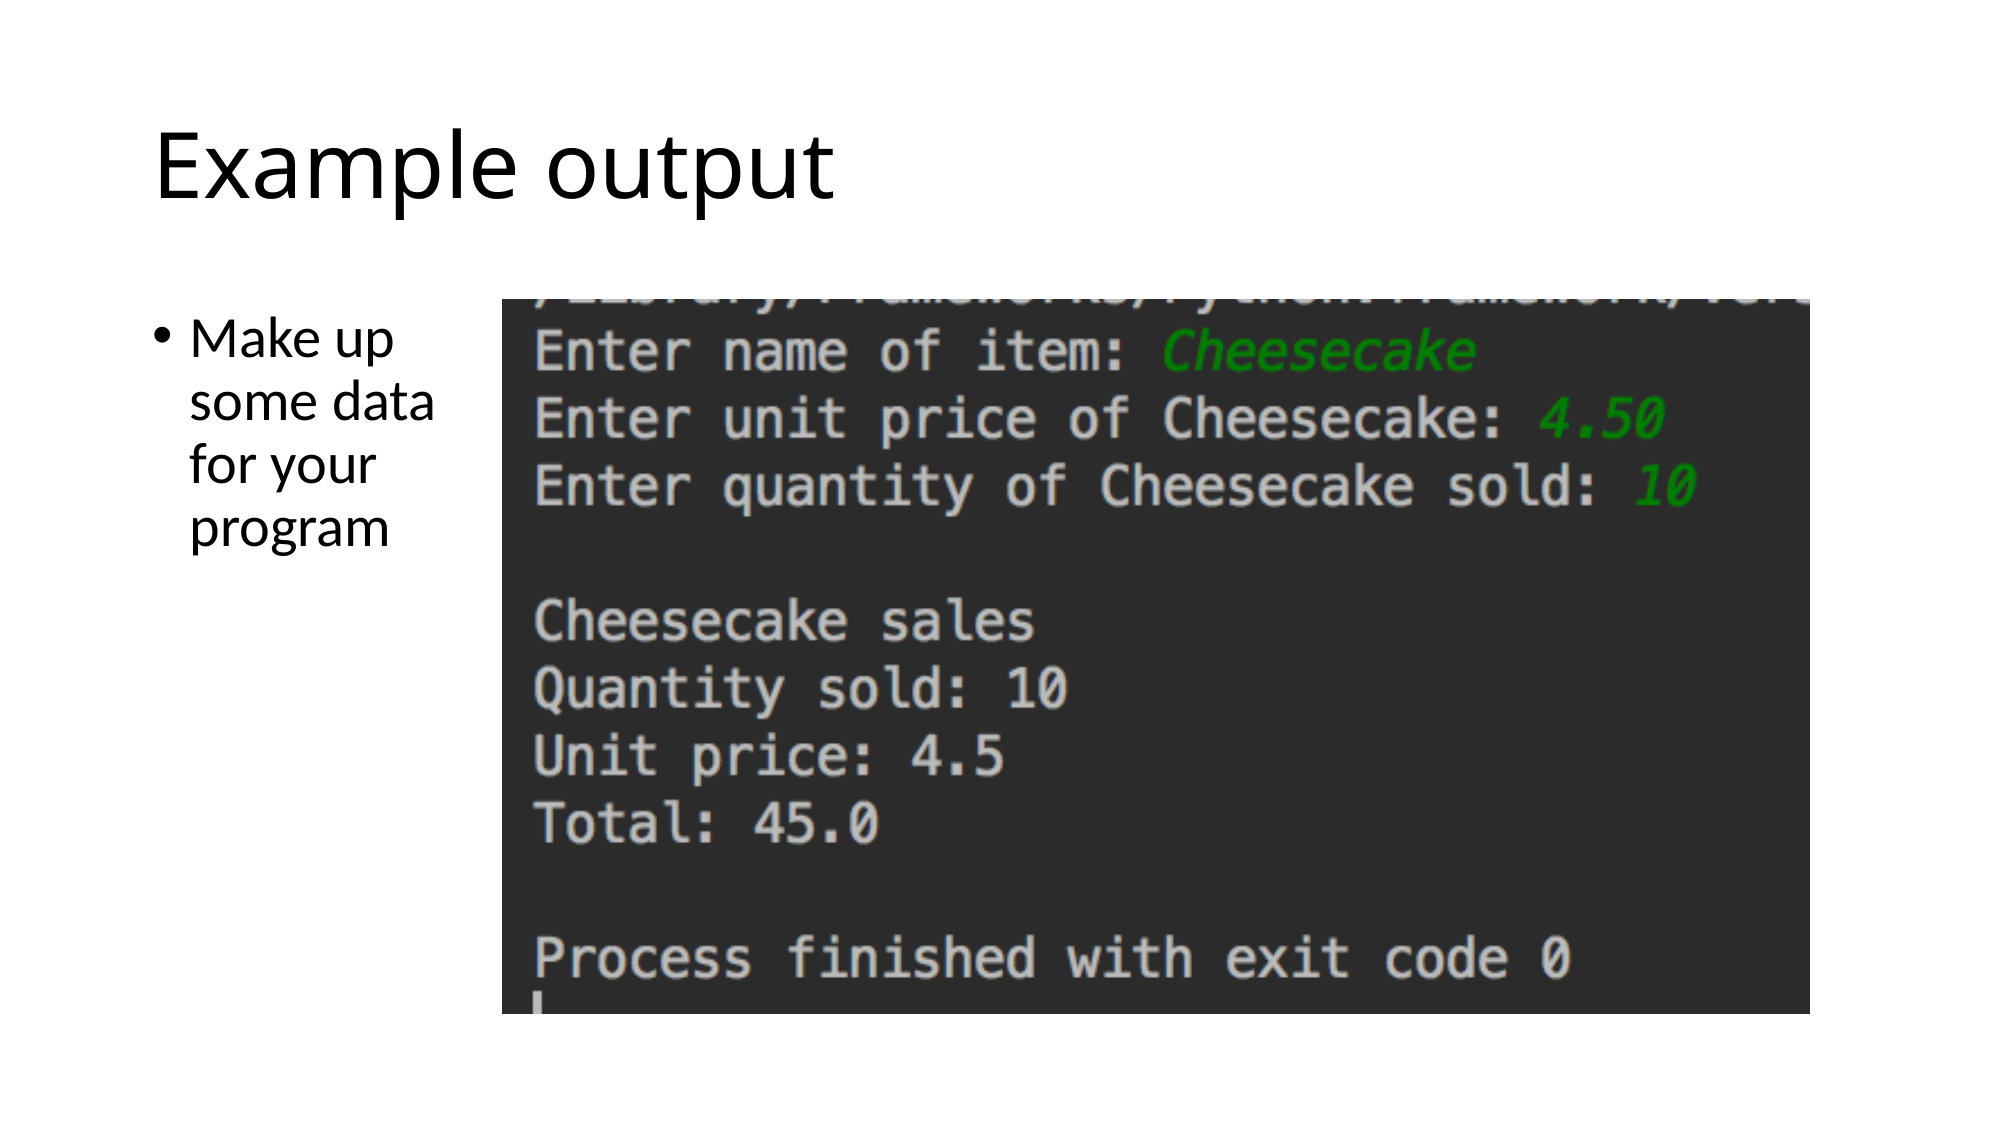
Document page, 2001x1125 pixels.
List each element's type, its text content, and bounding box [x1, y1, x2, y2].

picture [502, 299, 1810, 1014]
list Make up some data for your program [137, 299, 480, 1014]
title Example output [137, 59, 1863, 278]
